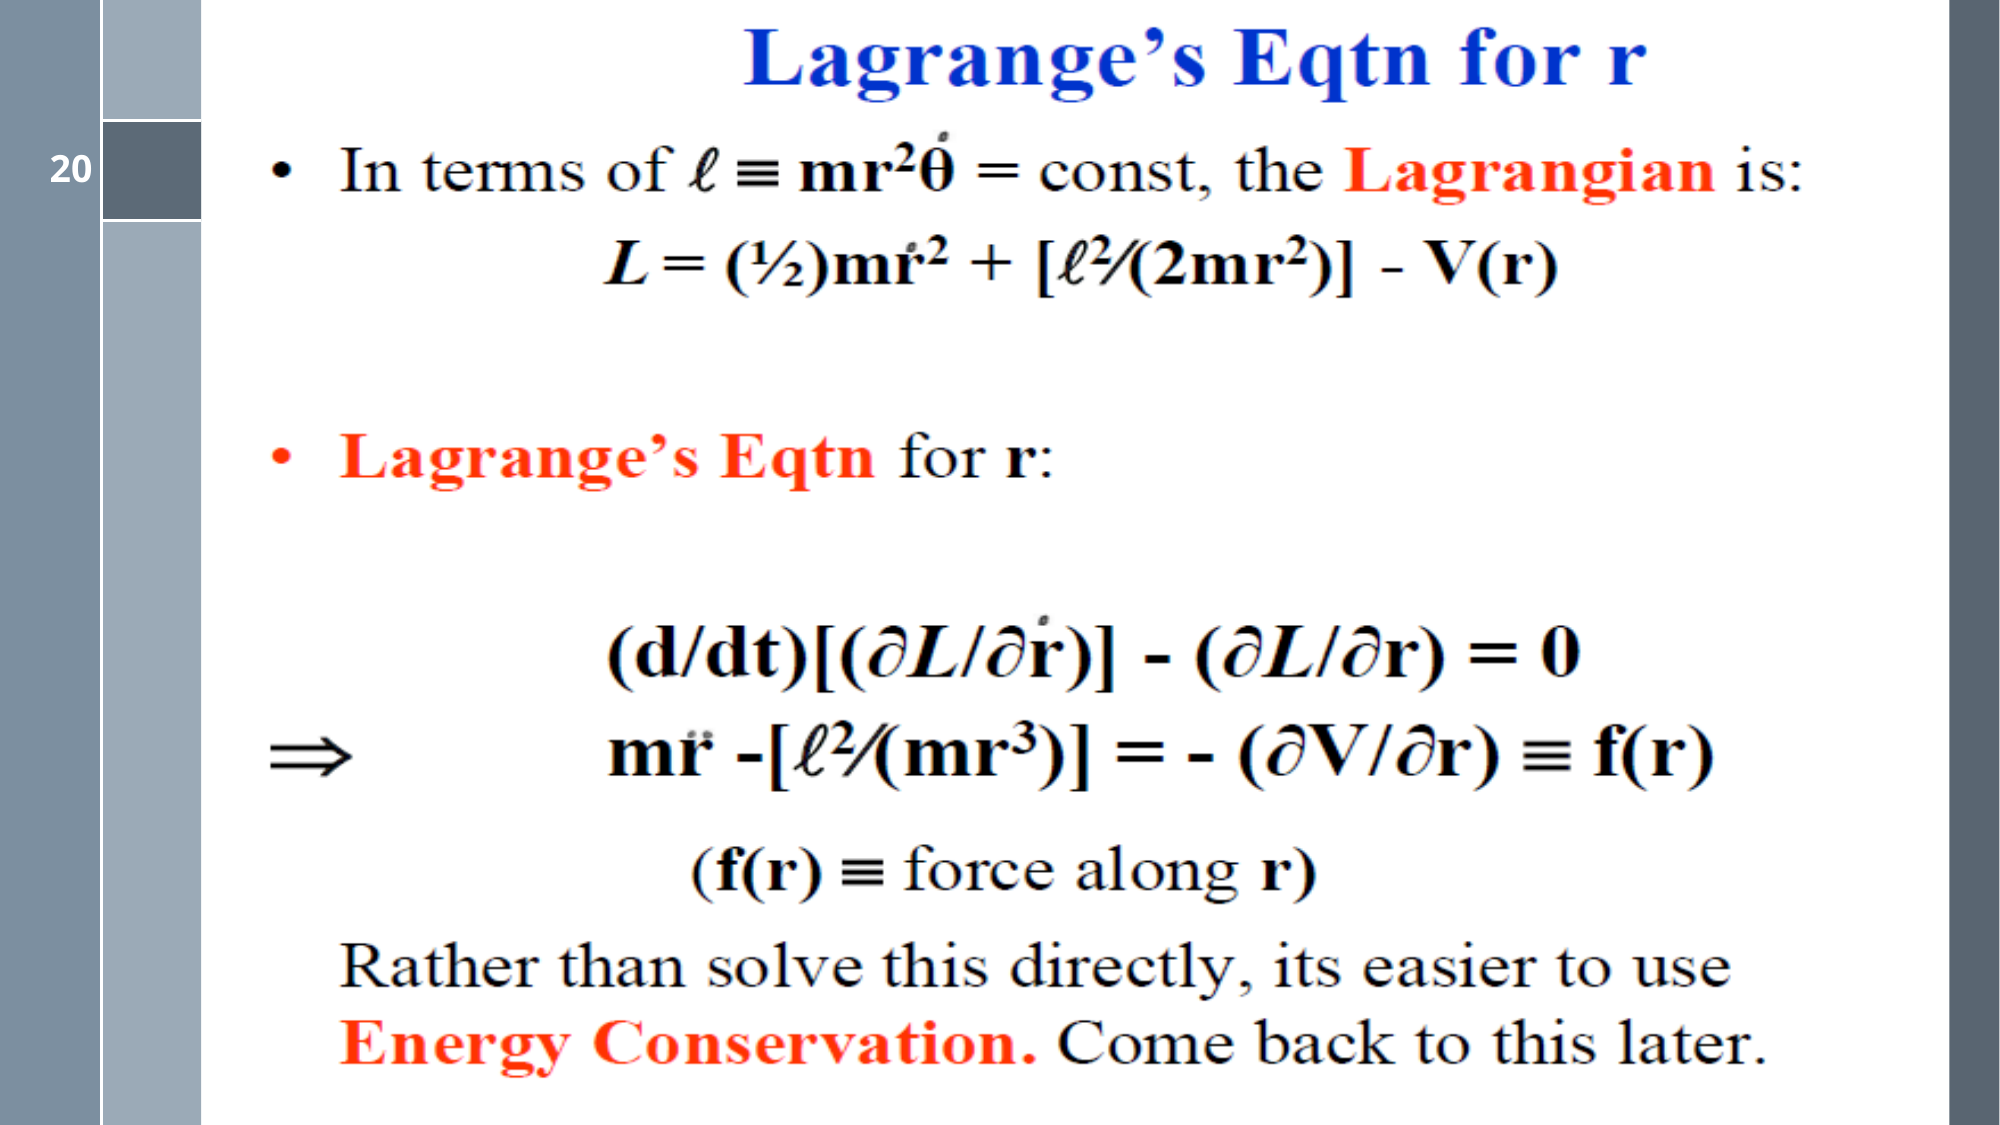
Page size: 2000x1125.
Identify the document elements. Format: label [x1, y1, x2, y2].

picture [237, 10, 1813, 1088]
